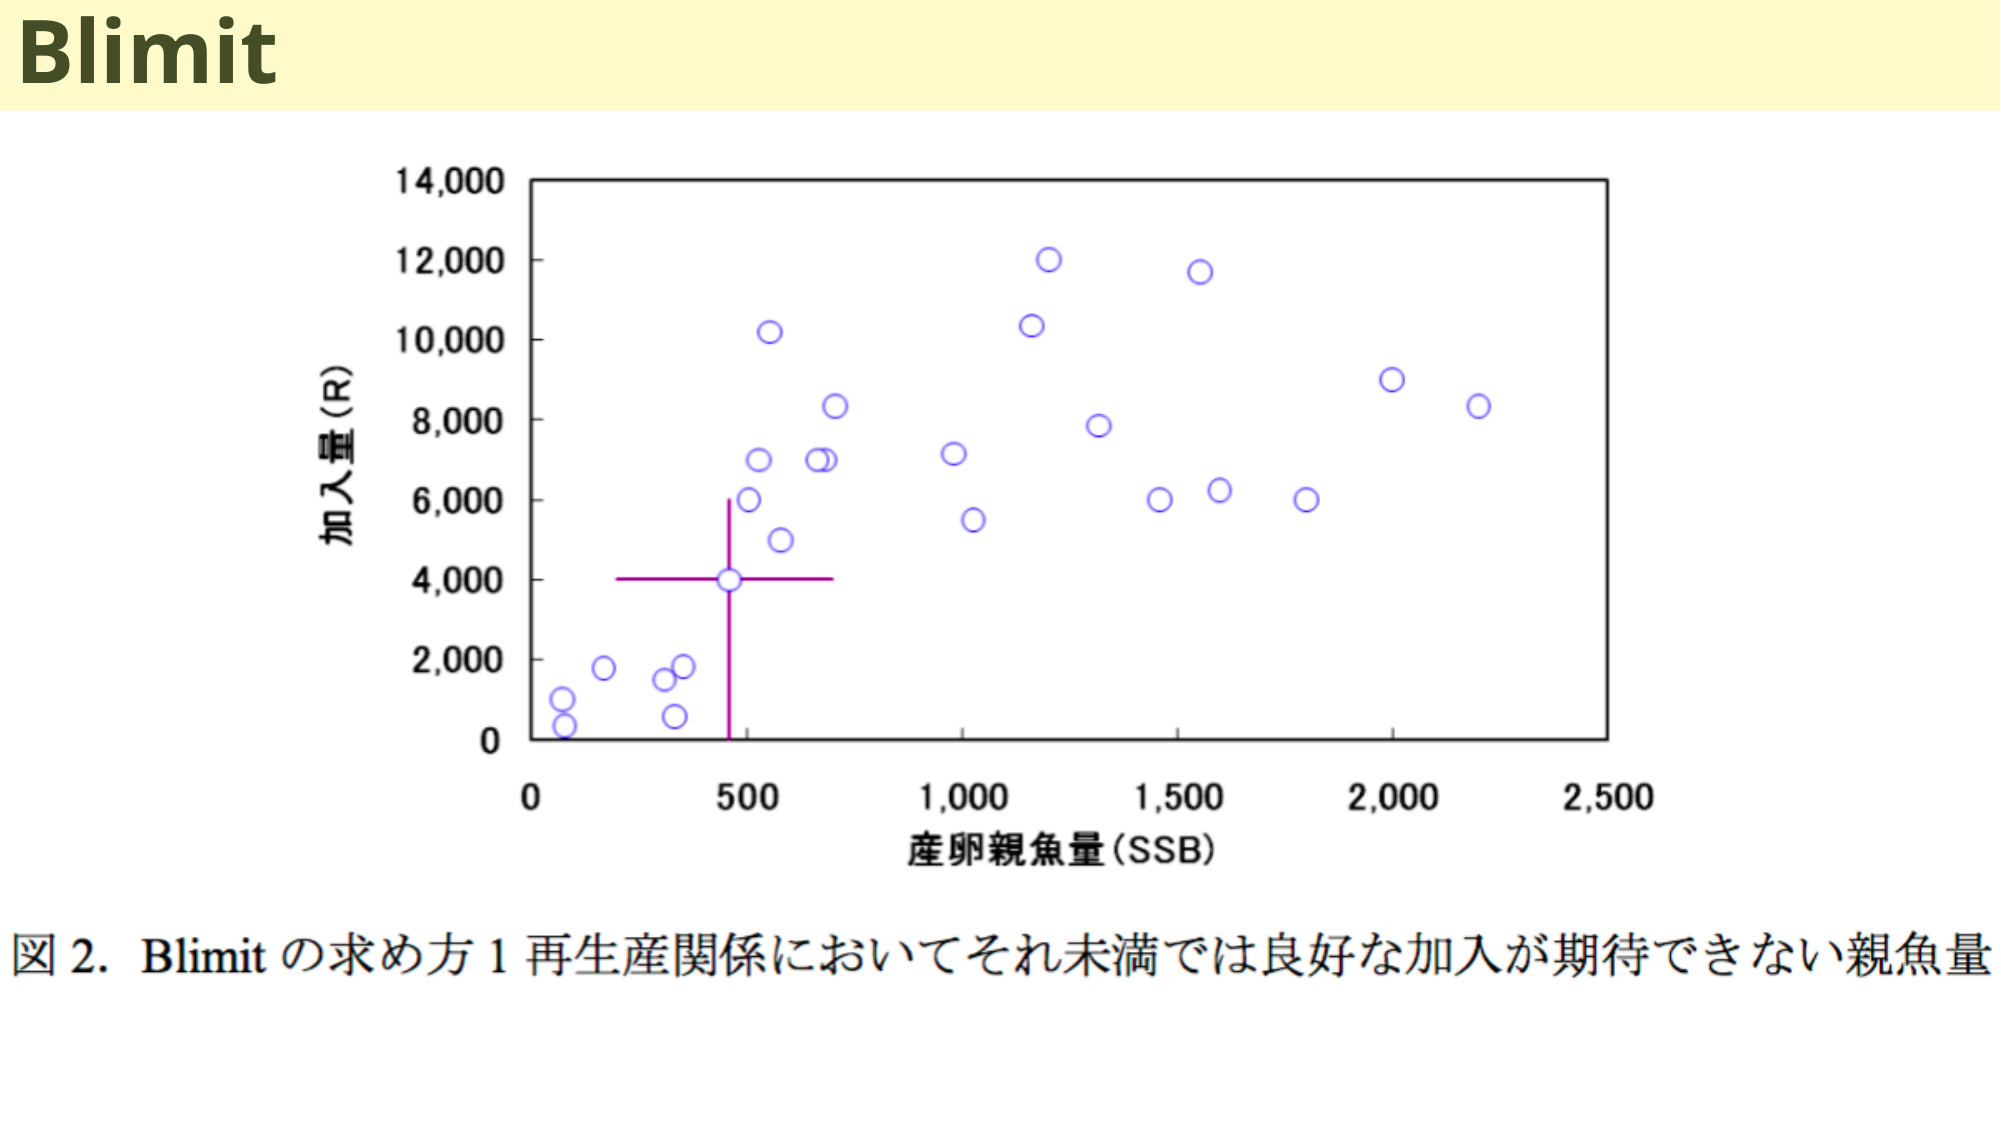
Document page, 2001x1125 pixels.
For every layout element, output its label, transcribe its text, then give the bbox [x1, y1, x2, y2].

title Blimit [0, 0, 2000, 111]
picture [0, 129, 2000, 996]
